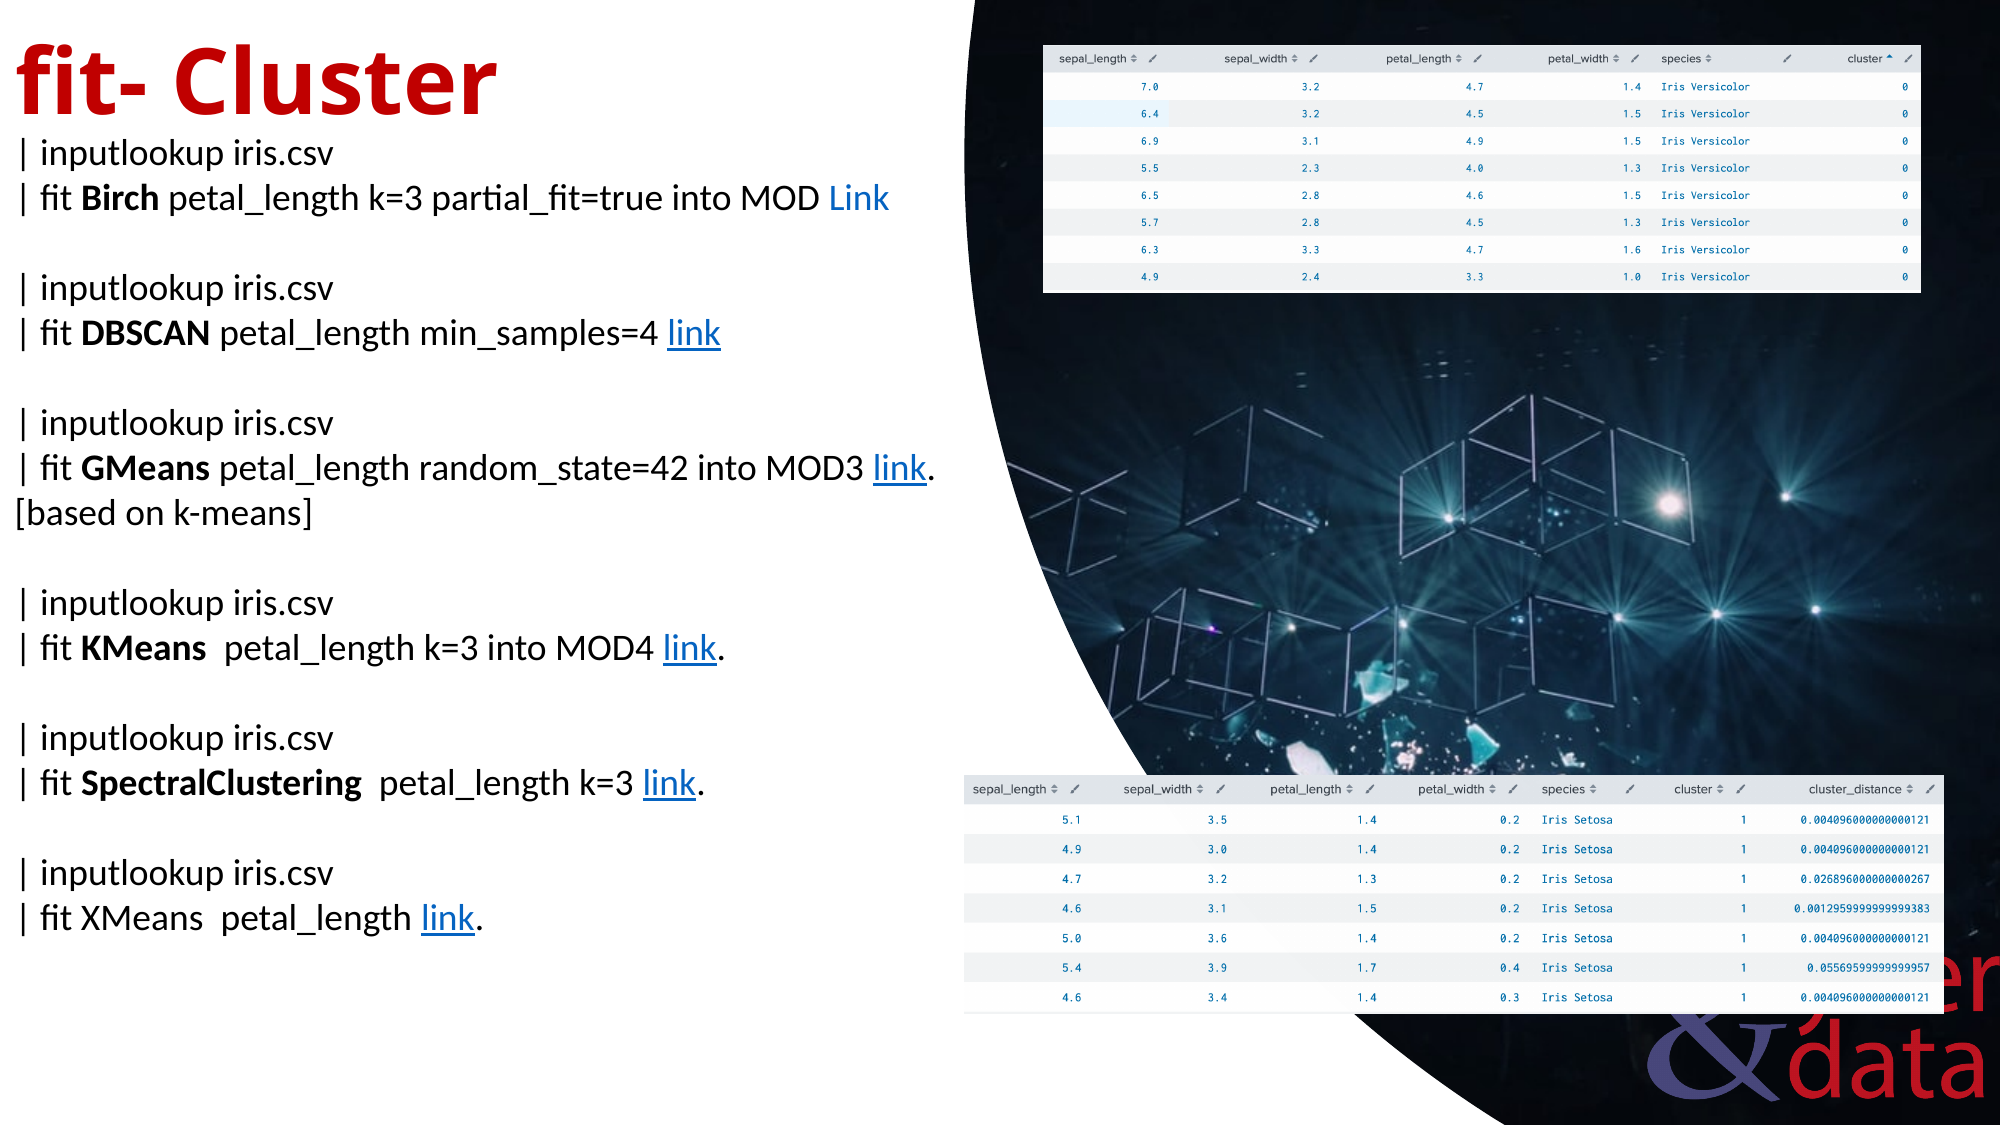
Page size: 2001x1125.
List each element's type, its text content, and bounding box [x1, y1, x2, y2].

title fit- Cluster [0, 13, 964, 120]
text_box | inputlookup iris.csv | fit Birch petal_length k=3 partial_fit=true into MOD Link | inputlookup iris.csv | fit DBSCAN petal_length min_samples=4 link | inputlookup iris.csv | fit GMeans petal_length random_state=42 into MOD3 link. [based on k-means] | inputlookup iris.csv | fit KMeans petal_length k=3 into MOD4 link. | inputlookup iris.csv | fit SpectralClustering petal_length k=3 link. | inputlookup iris.csv | fit XMeans petal_length link. [0, 120, 964, 1125]
picture [964, 0, 2000, 1125]
